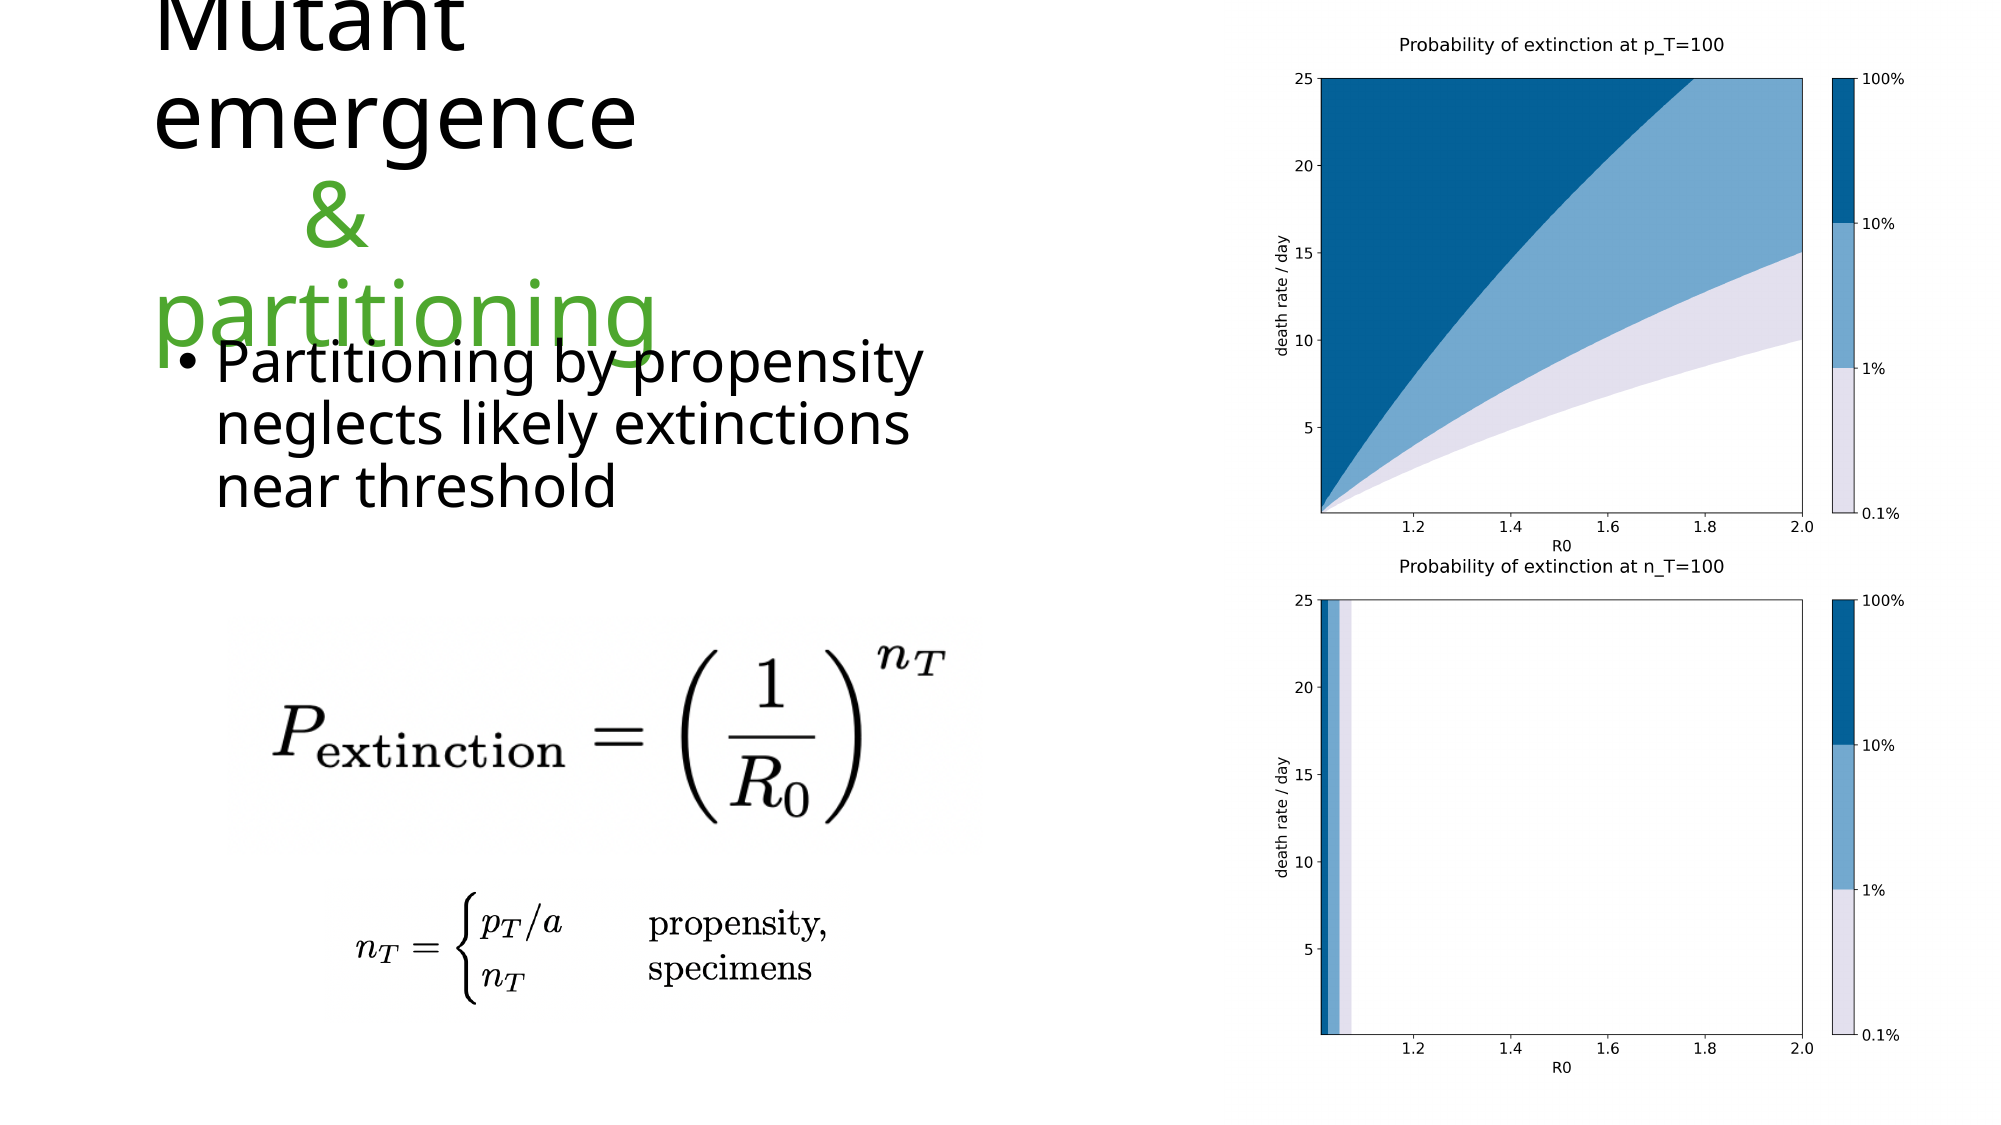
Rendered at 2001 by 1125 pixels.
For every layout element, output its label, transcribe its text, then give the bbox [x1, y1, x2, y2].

title Mutant emergence & partitioning [137, 59, 913, 278]
text_box [137, 299, 1000, 1014]
picture [226, 616, 983, 855]
text_box Partitioning by propensity neglects likely extinctions near threshold [162, 324, 1025, 1039]
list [1224, 0, 2000, 1125]
picture [324, 877, 851, 1024]
